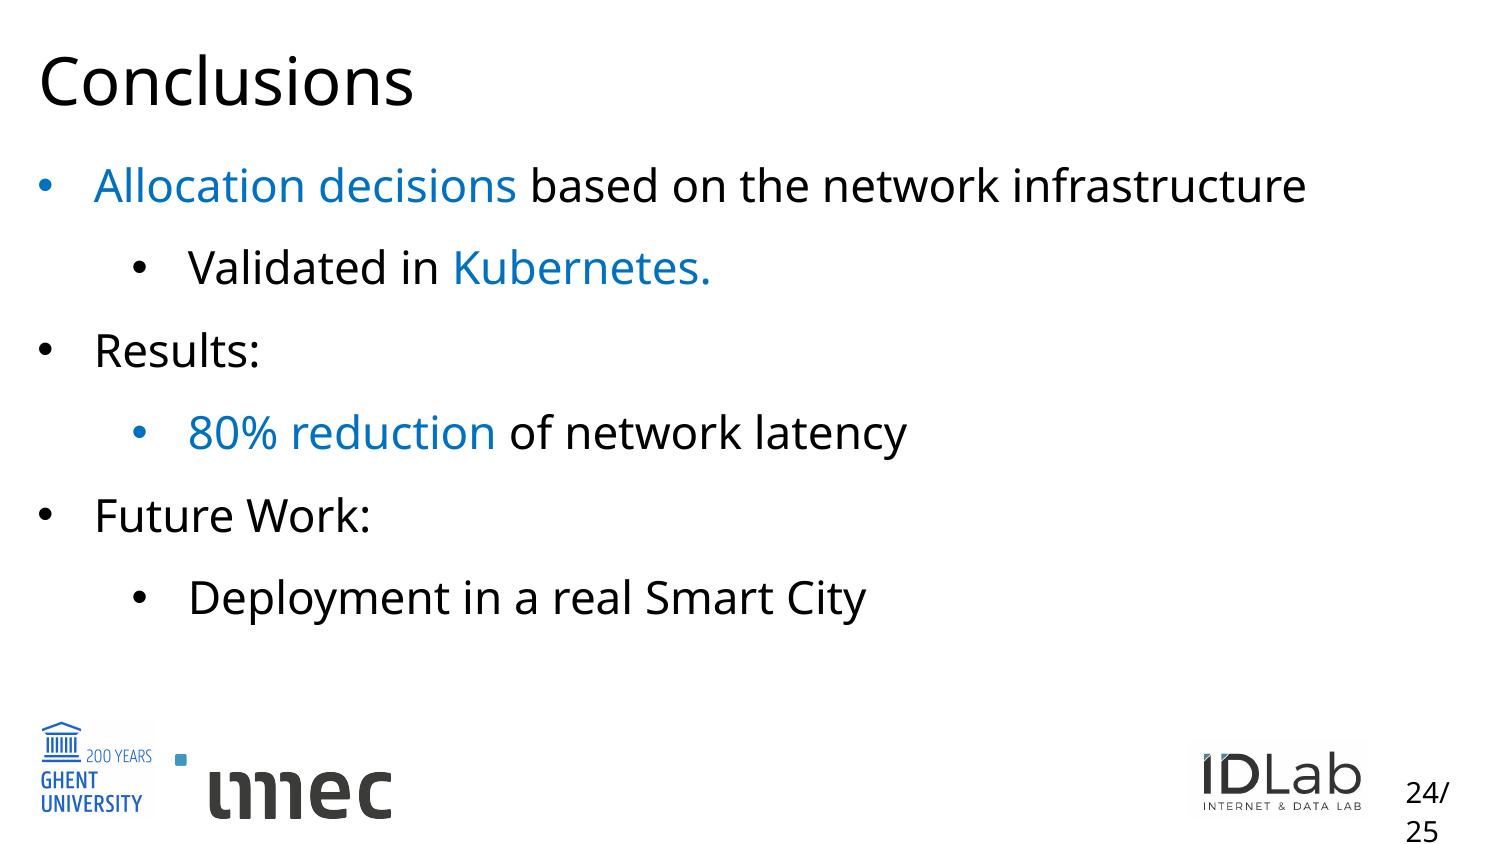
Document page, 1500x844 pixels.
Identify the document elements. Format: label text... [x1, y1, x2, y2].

text_box Conclusions [23, 39, 1472, 121]
picture [1187, 739, 1369, 819]
slide_number 24/25 [1390, 779, 1494, 844]
text_box Allocation decisions based on the network infrastructure Validated in Kubernetes. Results: 80% reduction of network latency Future Work: Deployment in a real Smart City [22, 121, 1500, 736]
picture [36, 718, 155, 819]
picture [175, 753, 391, 819]
